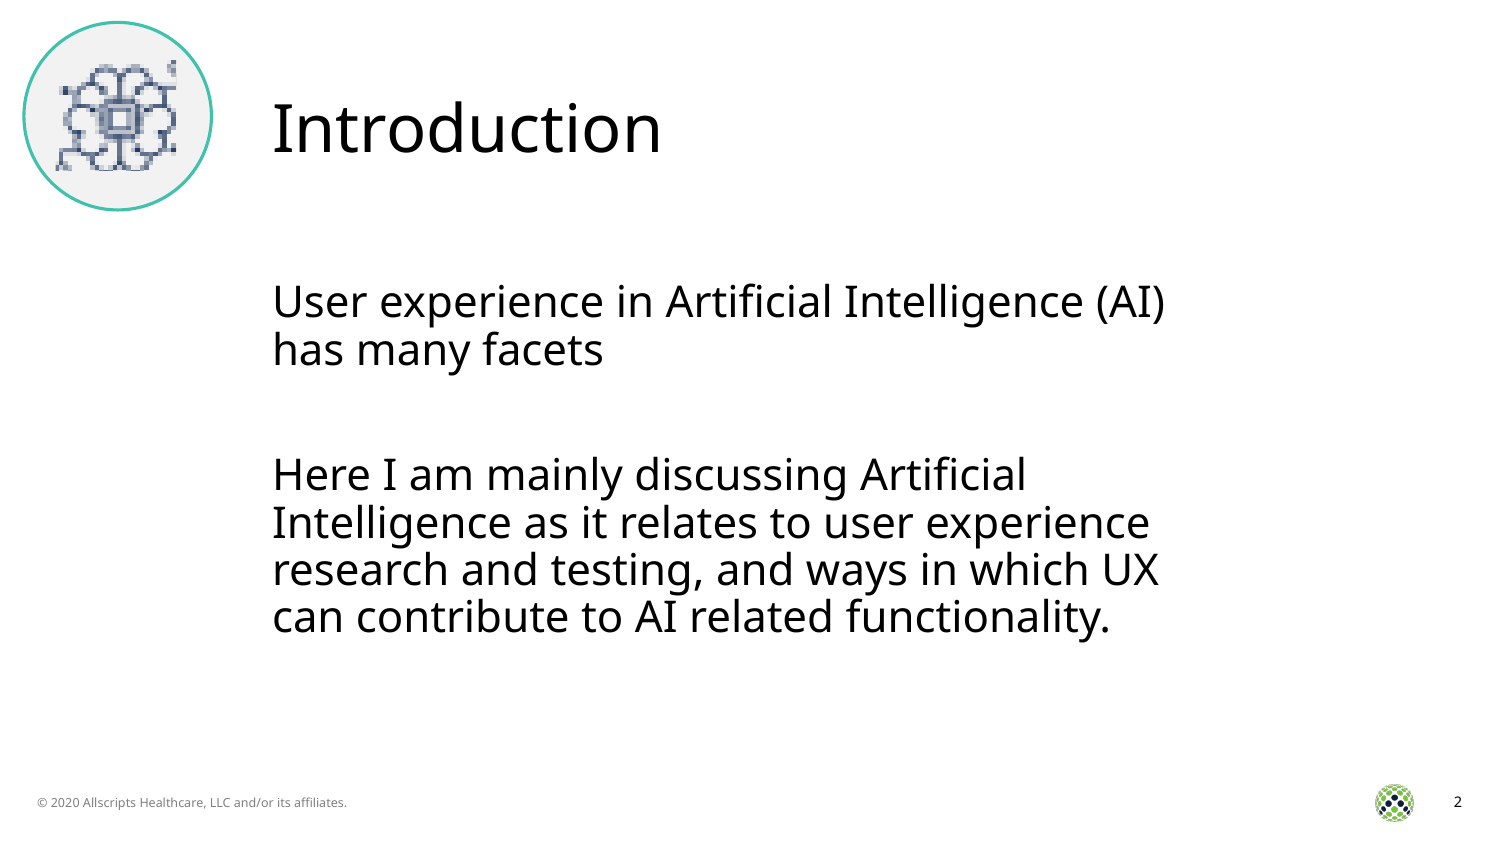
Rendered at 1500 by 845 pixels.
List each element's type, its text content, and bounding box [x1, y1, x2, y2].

title Introduction [257, 87, 1446, 163]
picture [55, 60, 177, 171]
list User experience in Artificial Intelligence (AI) has many facets Here I am mainly discussing Artificial Intelligence as it relates to user experience research and testing, and ways in which UX can contribute to AI related functionality. [257, 272, 1192, 754]
picture [1375, 784, 1414, 822]
text_box [22, 21, 213, 211]
